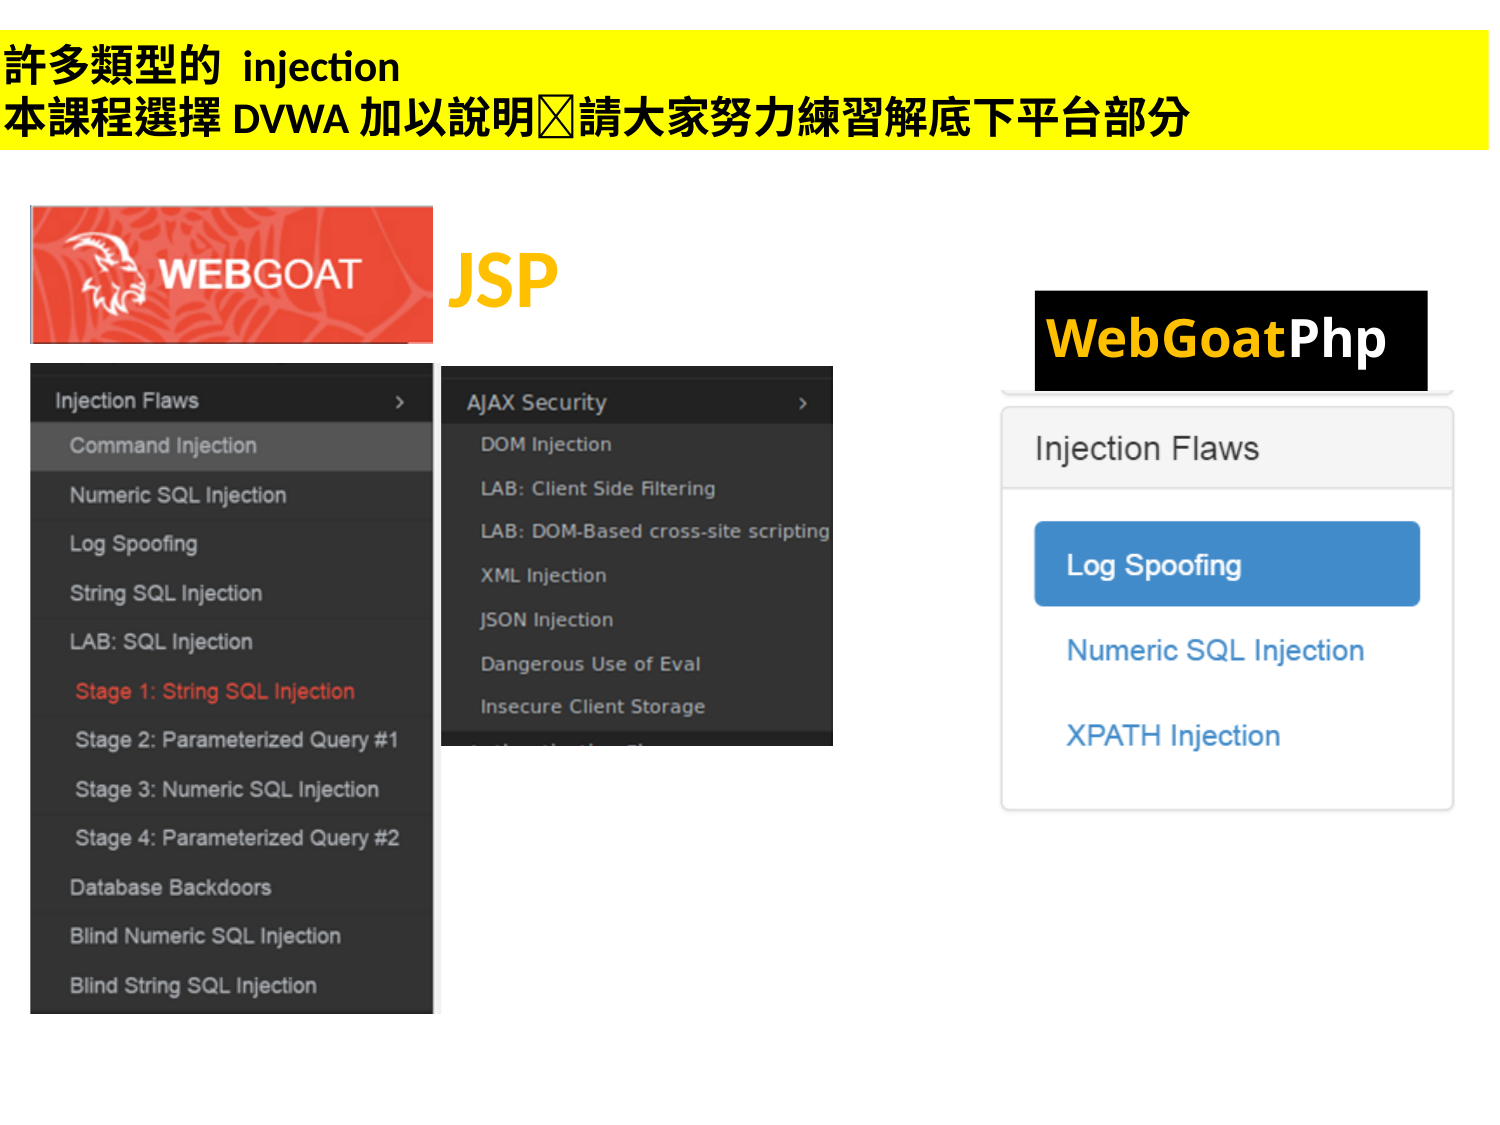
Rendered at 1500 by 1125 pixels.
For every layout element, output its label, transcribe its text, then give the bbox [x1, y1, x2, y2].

text_box 許多類型的 injection 本課程選擇DVWA加以說明請大家努力練習解底下平台部分 [0, 30, 1489, 150]
text_box JSP [433, 216, 575, 332]
picture [30, 363, 833, 1014]
picture [30, 205, 433, 344]
text_box WebGoatPhp [1034, 290, 1428, 390]
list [992, 390, 1470, 820]
